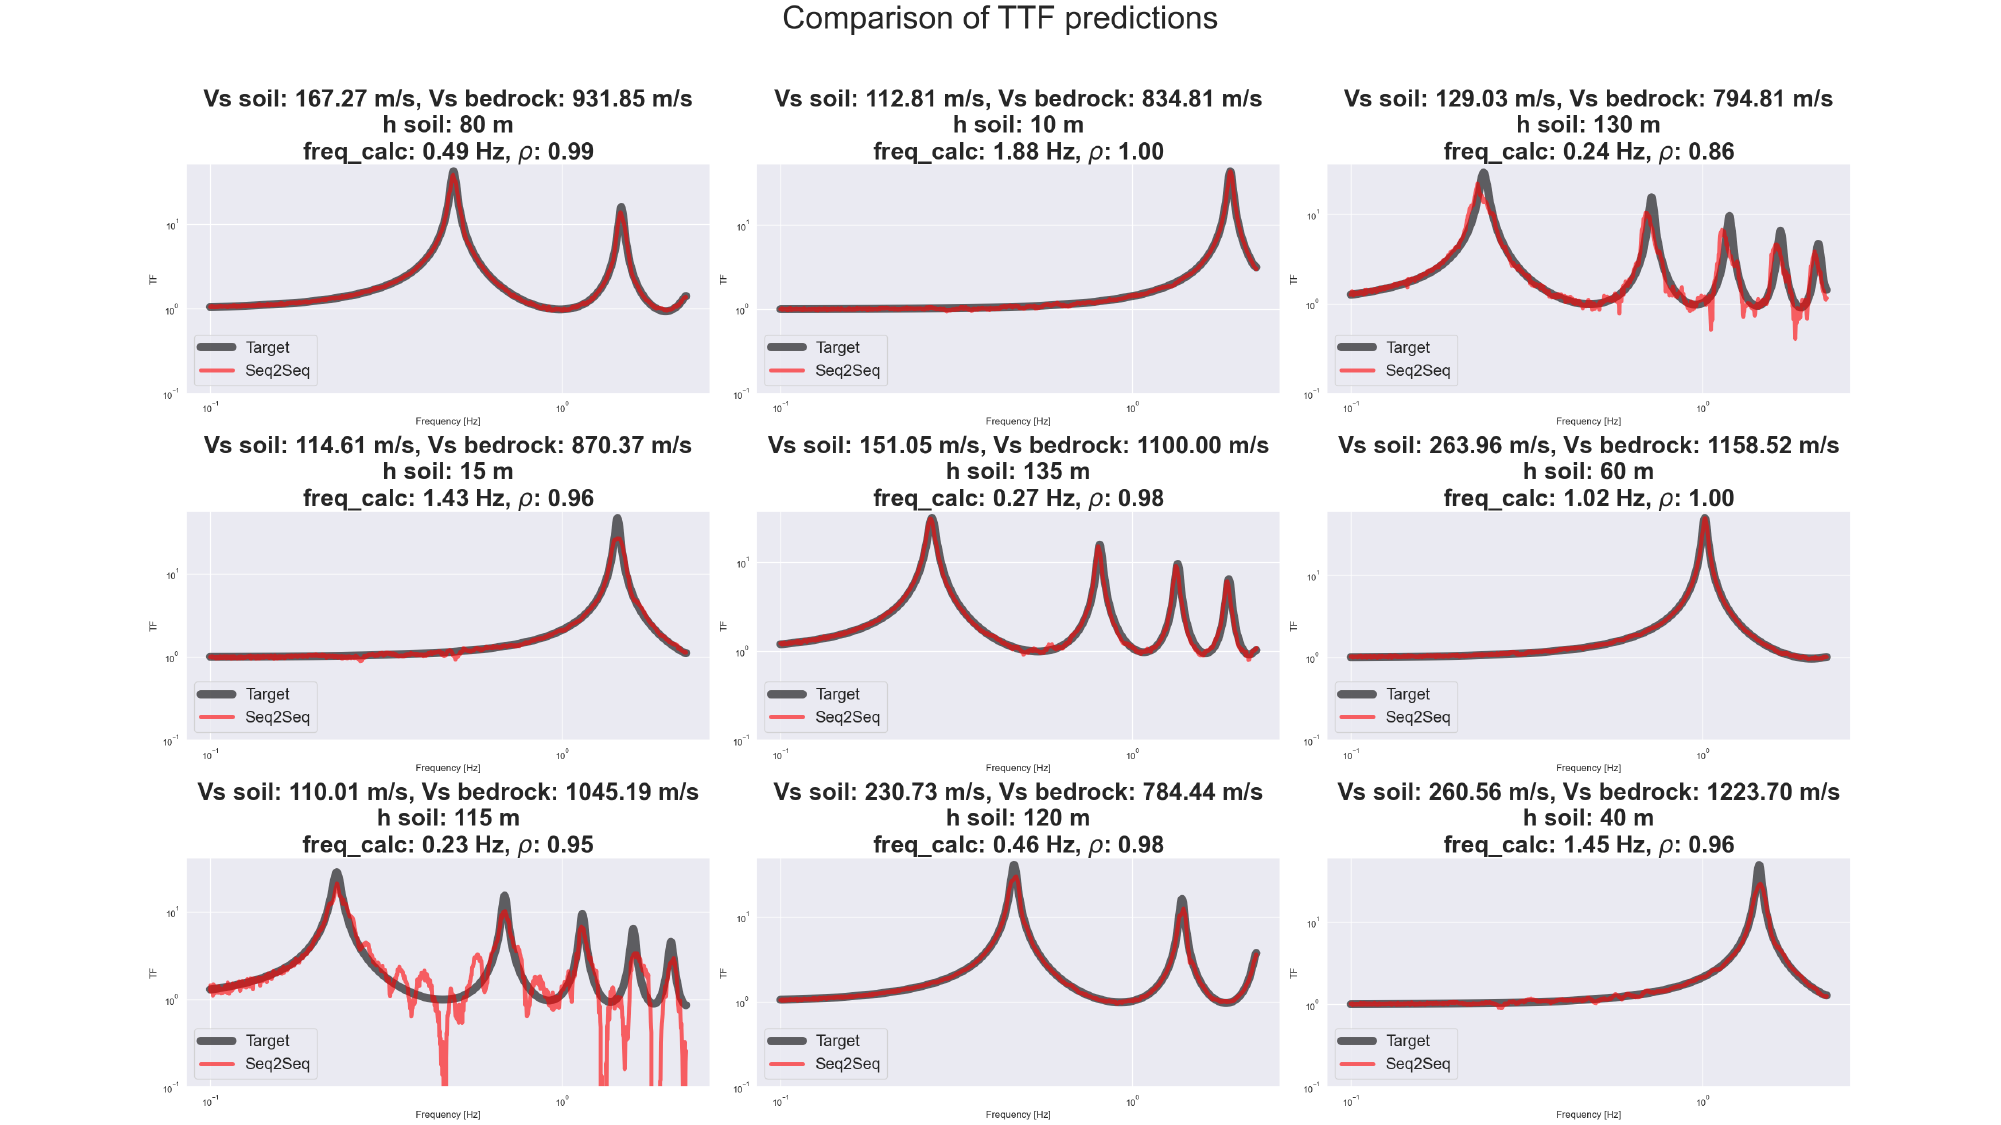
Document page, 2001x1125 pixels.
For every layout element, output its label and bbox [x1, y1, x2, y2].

picture [143, 0, 1856, 1125]
